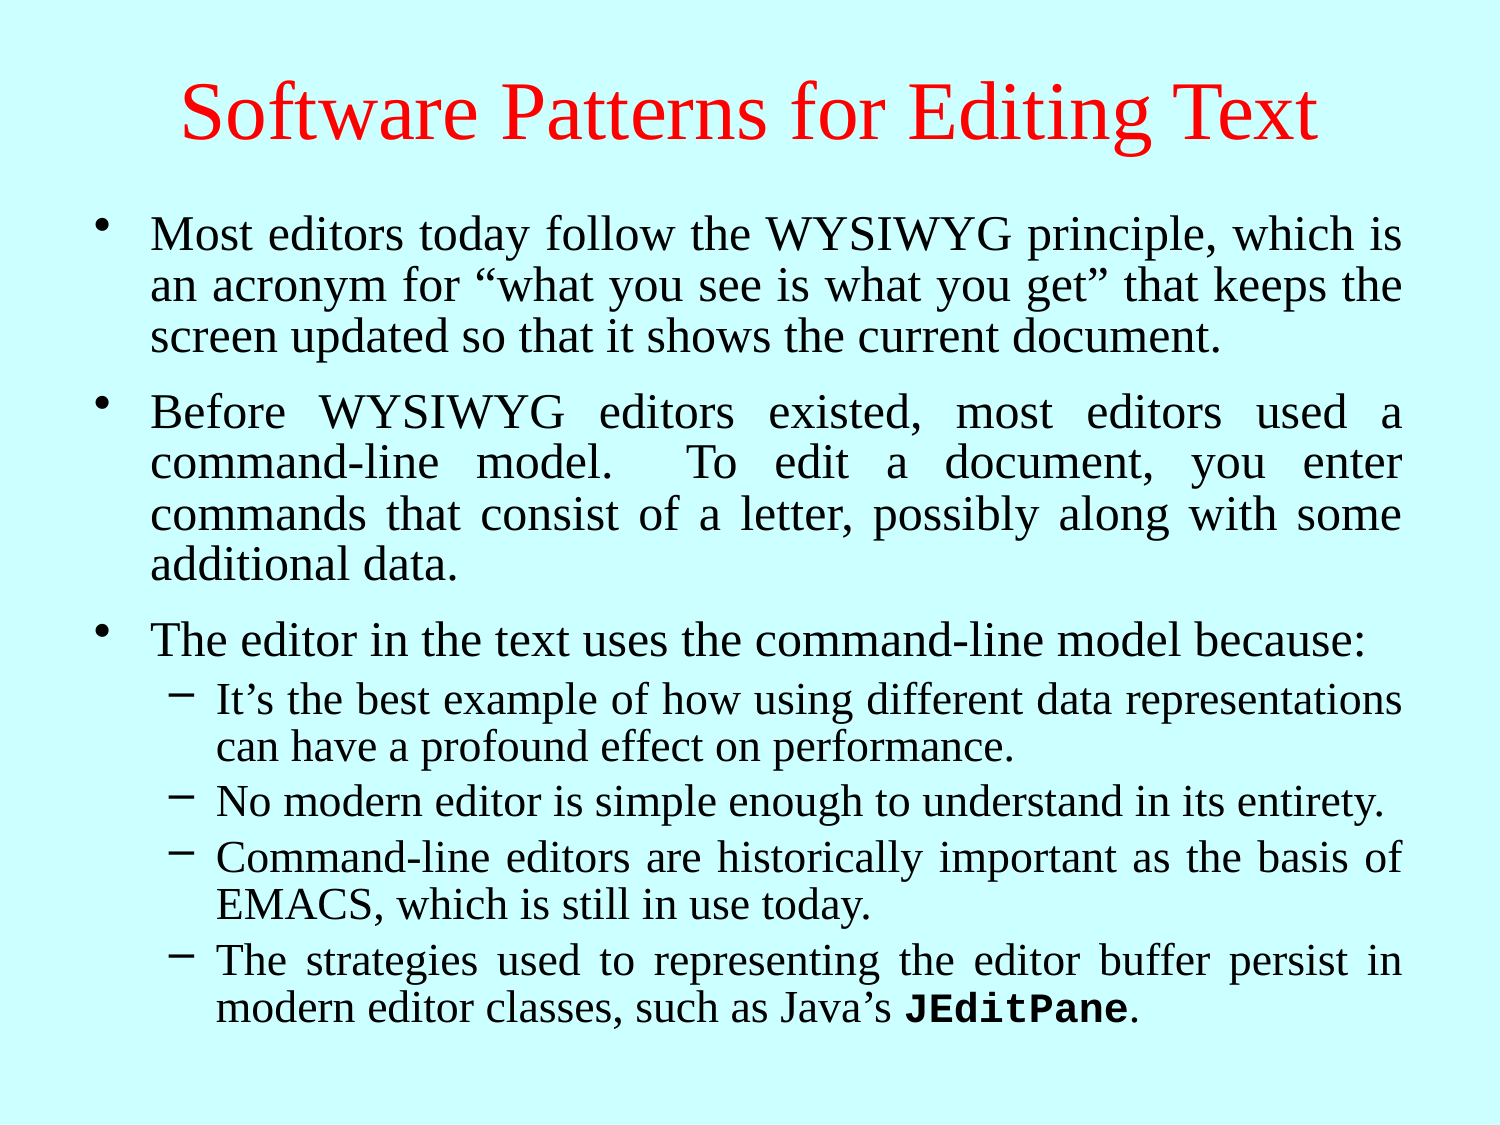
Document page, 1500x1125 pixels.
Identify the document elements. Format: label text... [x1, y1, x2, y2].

text_box Most editors today follow the WYSIWYG principle, which is an acronym for “what you see is what you get” that keeps the screen updated so that it shows the current document. Before WYSIWYG editors existed, most editors used a command-line model. To edit a document, you enter commands that consist of a letter, possibly along with some additional data. The editor in the text uses the command-line model because: It’s the best example of how using different data representations can have a profound effect on performance. No modern editor is simple enough to understand in its entirety. Command-line editors are historically important as the basis of EMACS, which is still in use today. The strategies used to representing the editor buffer persist in modern editor classes, such as Java’s JEditPane. [79, 202, 1419, 963]
title Software Patterns for Editing Text [0, 12, 1500, 201]
